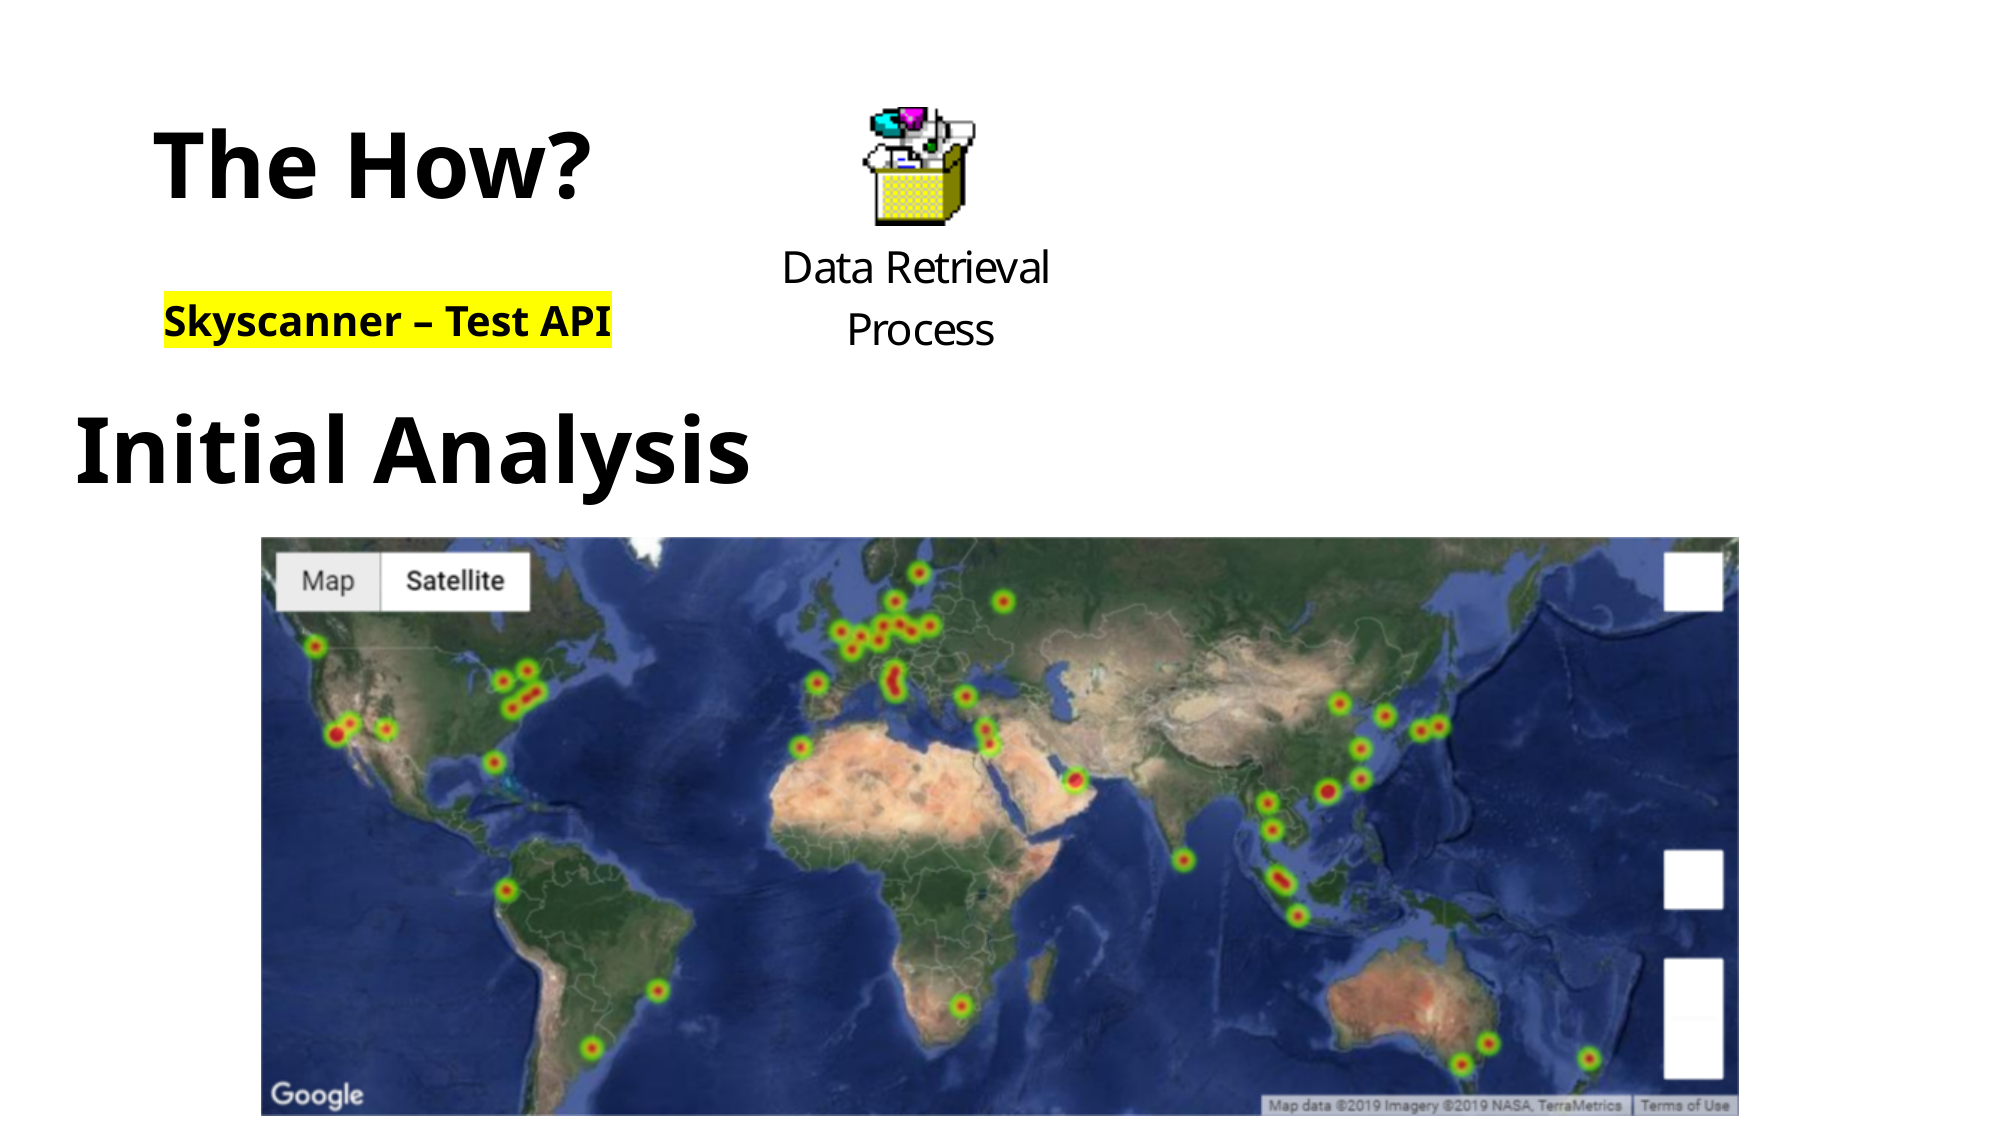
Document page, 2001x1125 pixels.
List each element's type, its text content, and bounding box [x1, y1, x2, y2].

picture [261, 537, 1739, 1116]
text_box Initial Analysis [12, 345, 815, 563]
text_box Skyscanner – Test API [148, 213, 1057, 432]
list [743, 107, 1099, 421]
title The How? [137, 59, 752, 278]
